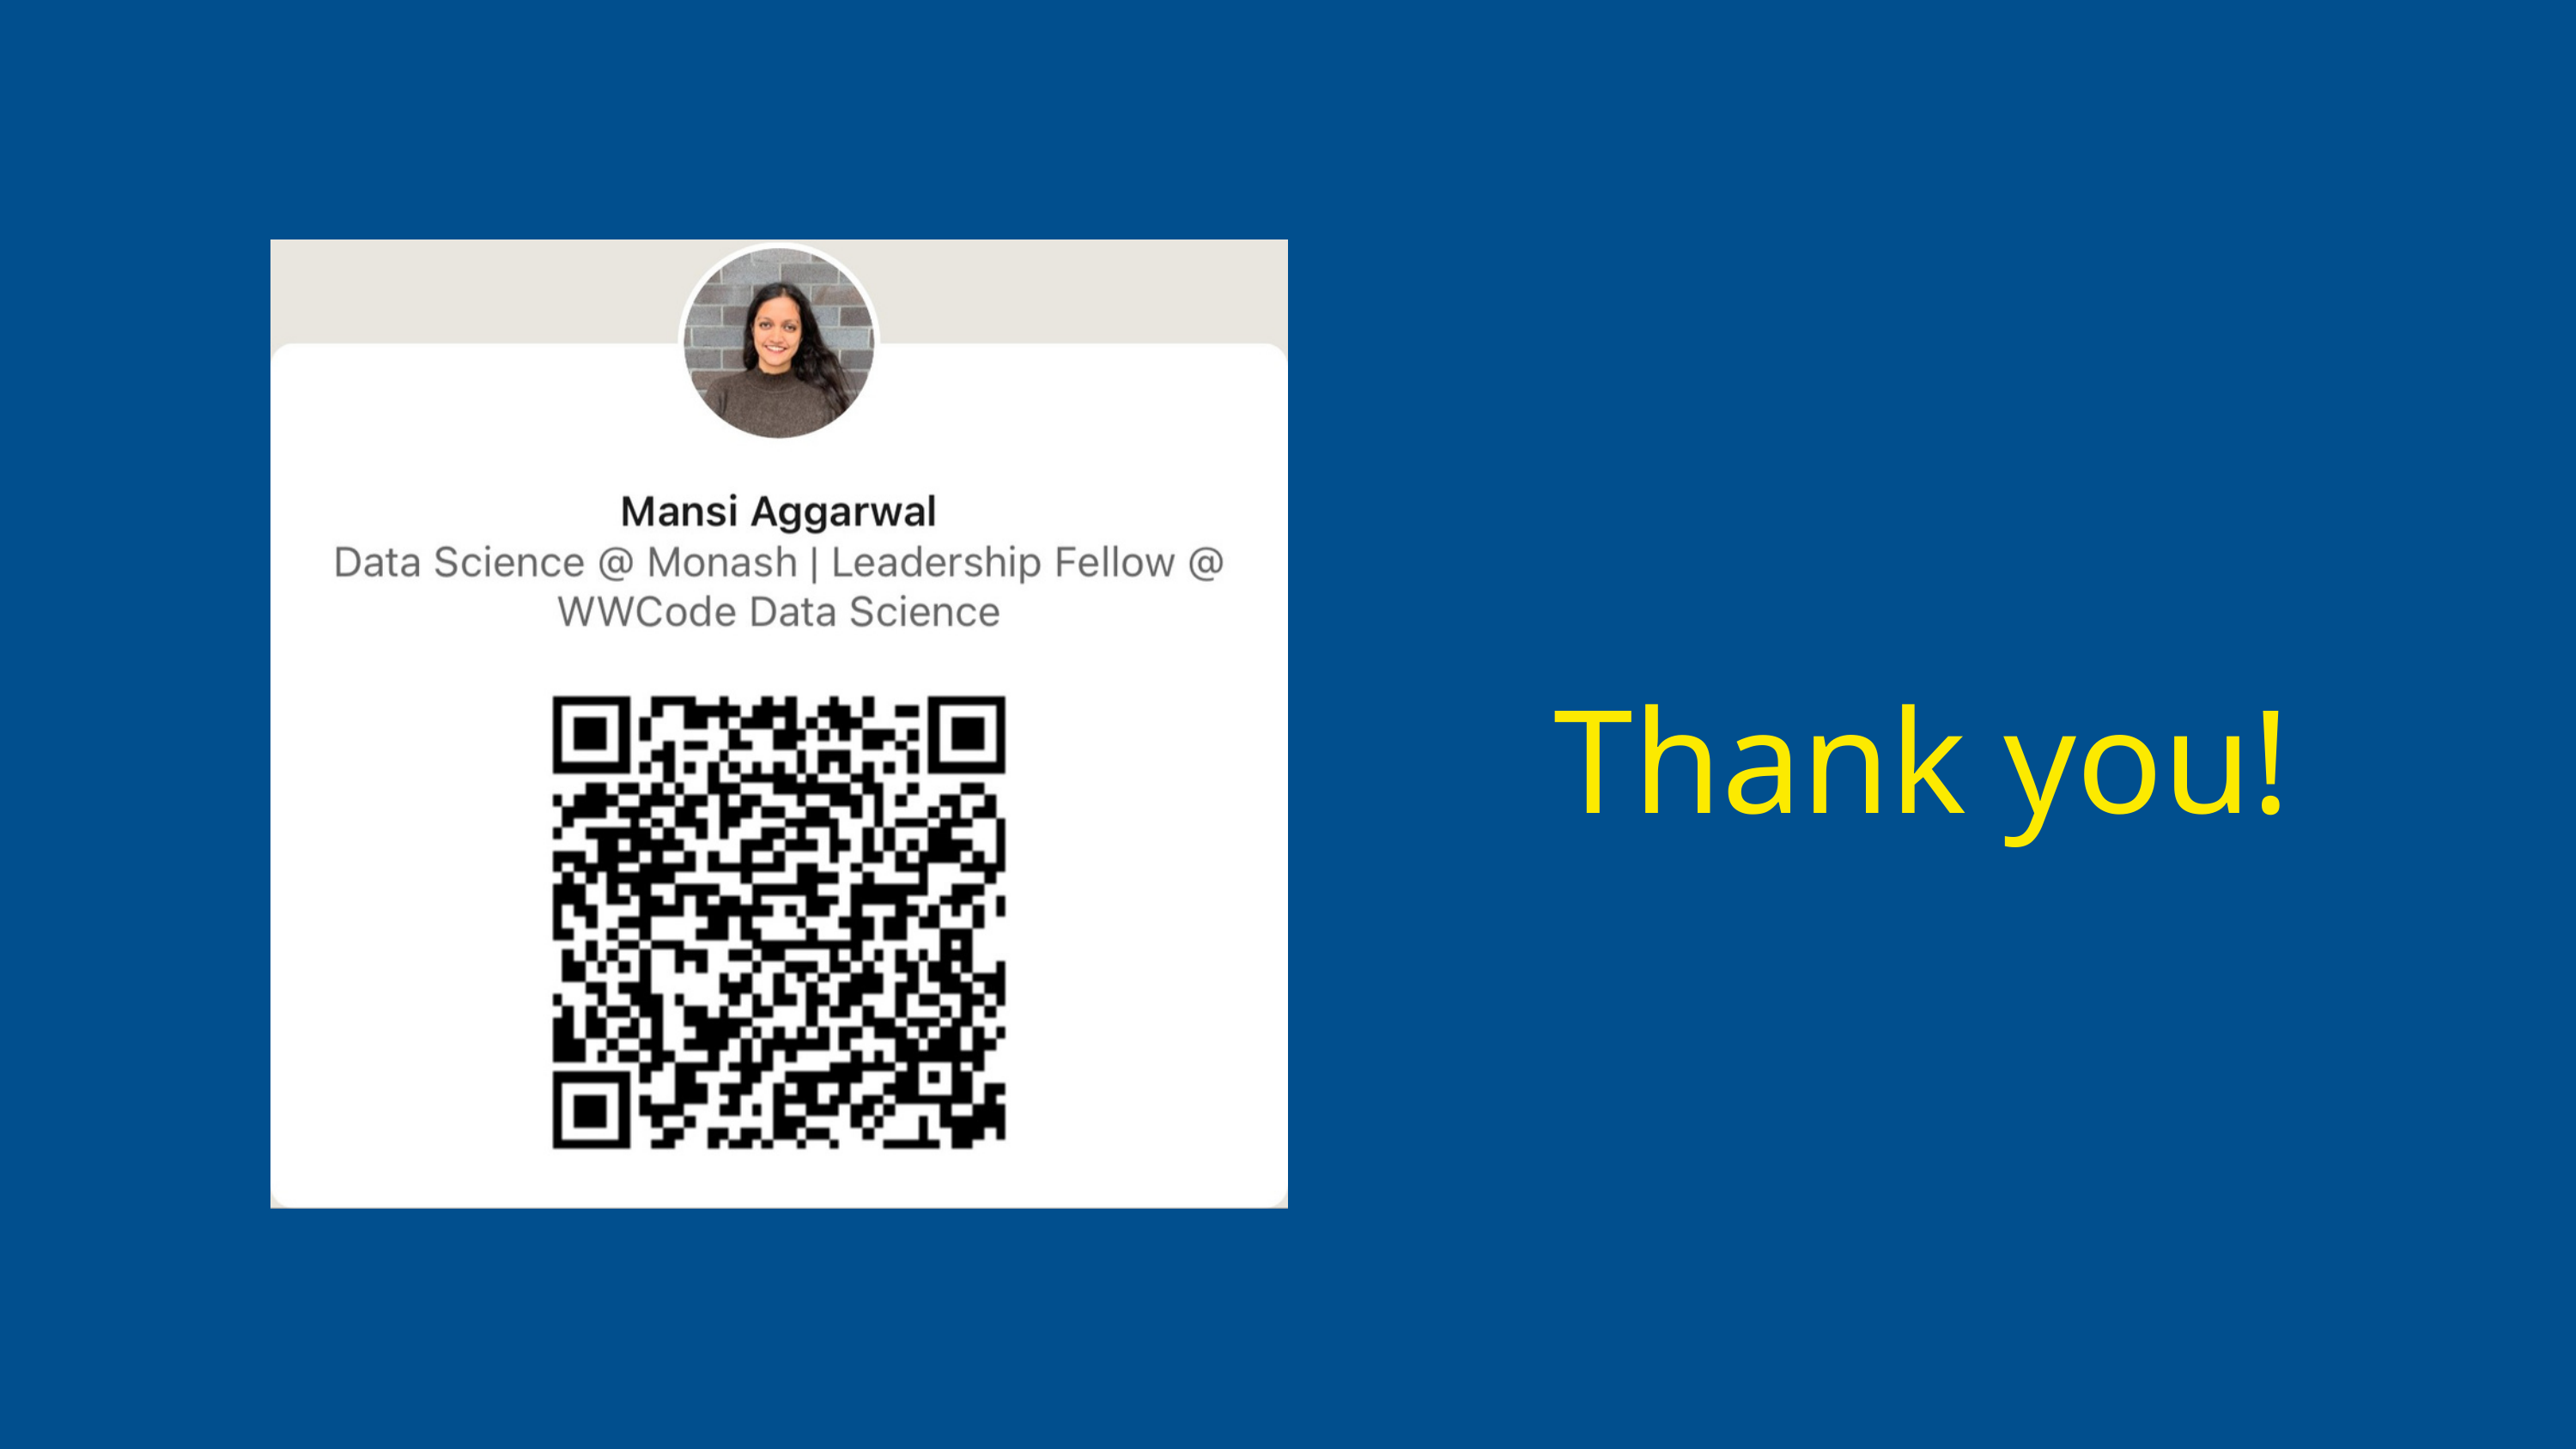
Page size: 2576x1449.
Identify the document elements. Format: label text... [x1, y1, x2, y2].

text_box Thank you! [1413, 641, 2432, 842]
text_box [270, 239, 1289, 1209]
